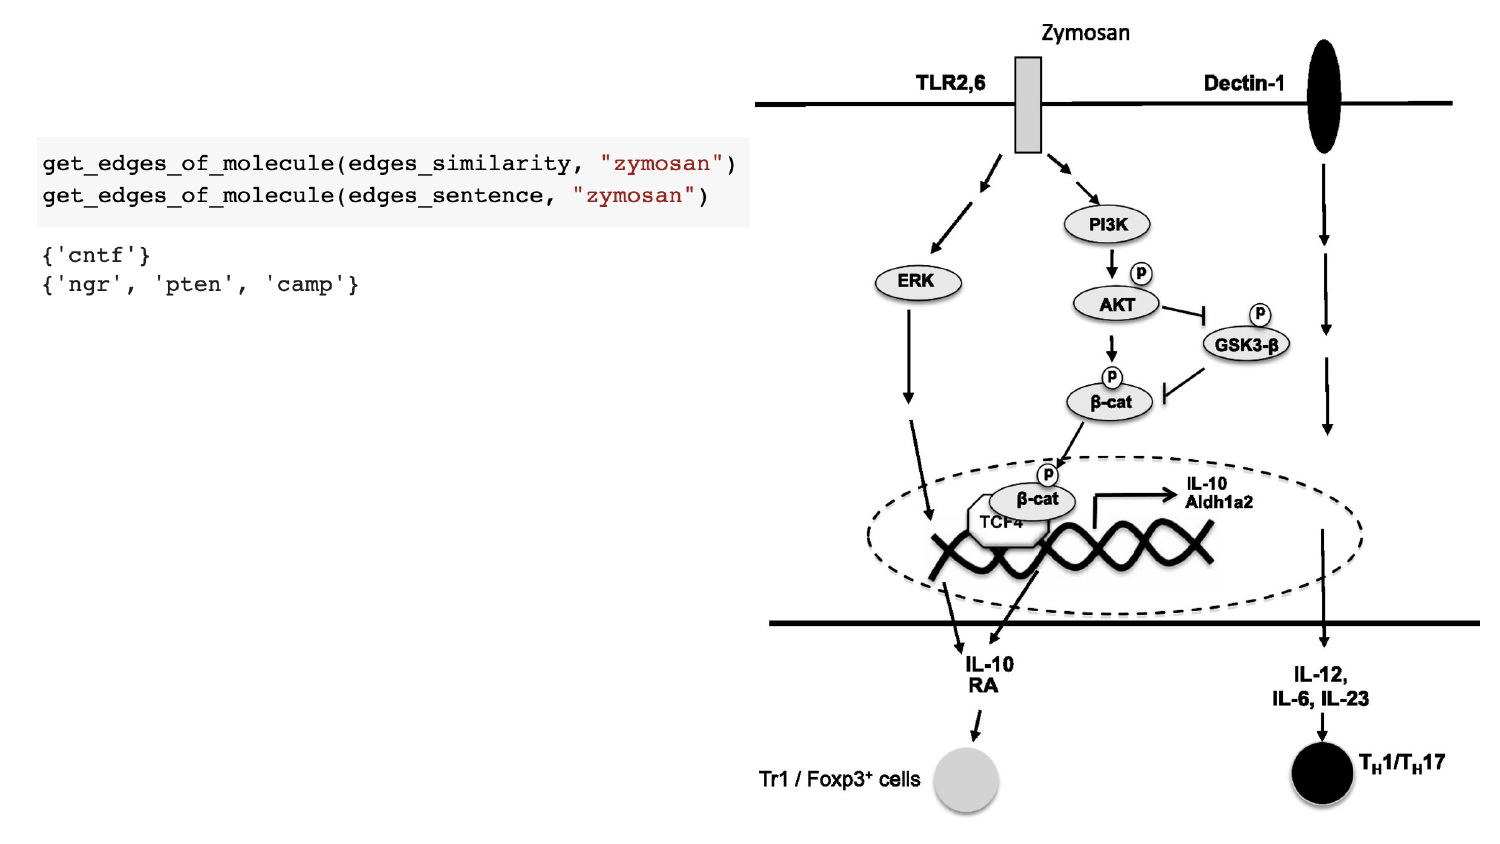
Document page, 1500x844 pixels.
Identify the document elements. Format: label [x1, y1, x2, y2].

picture [755, 24, 1480, 819]
picture [37, 137, 751, 314]
